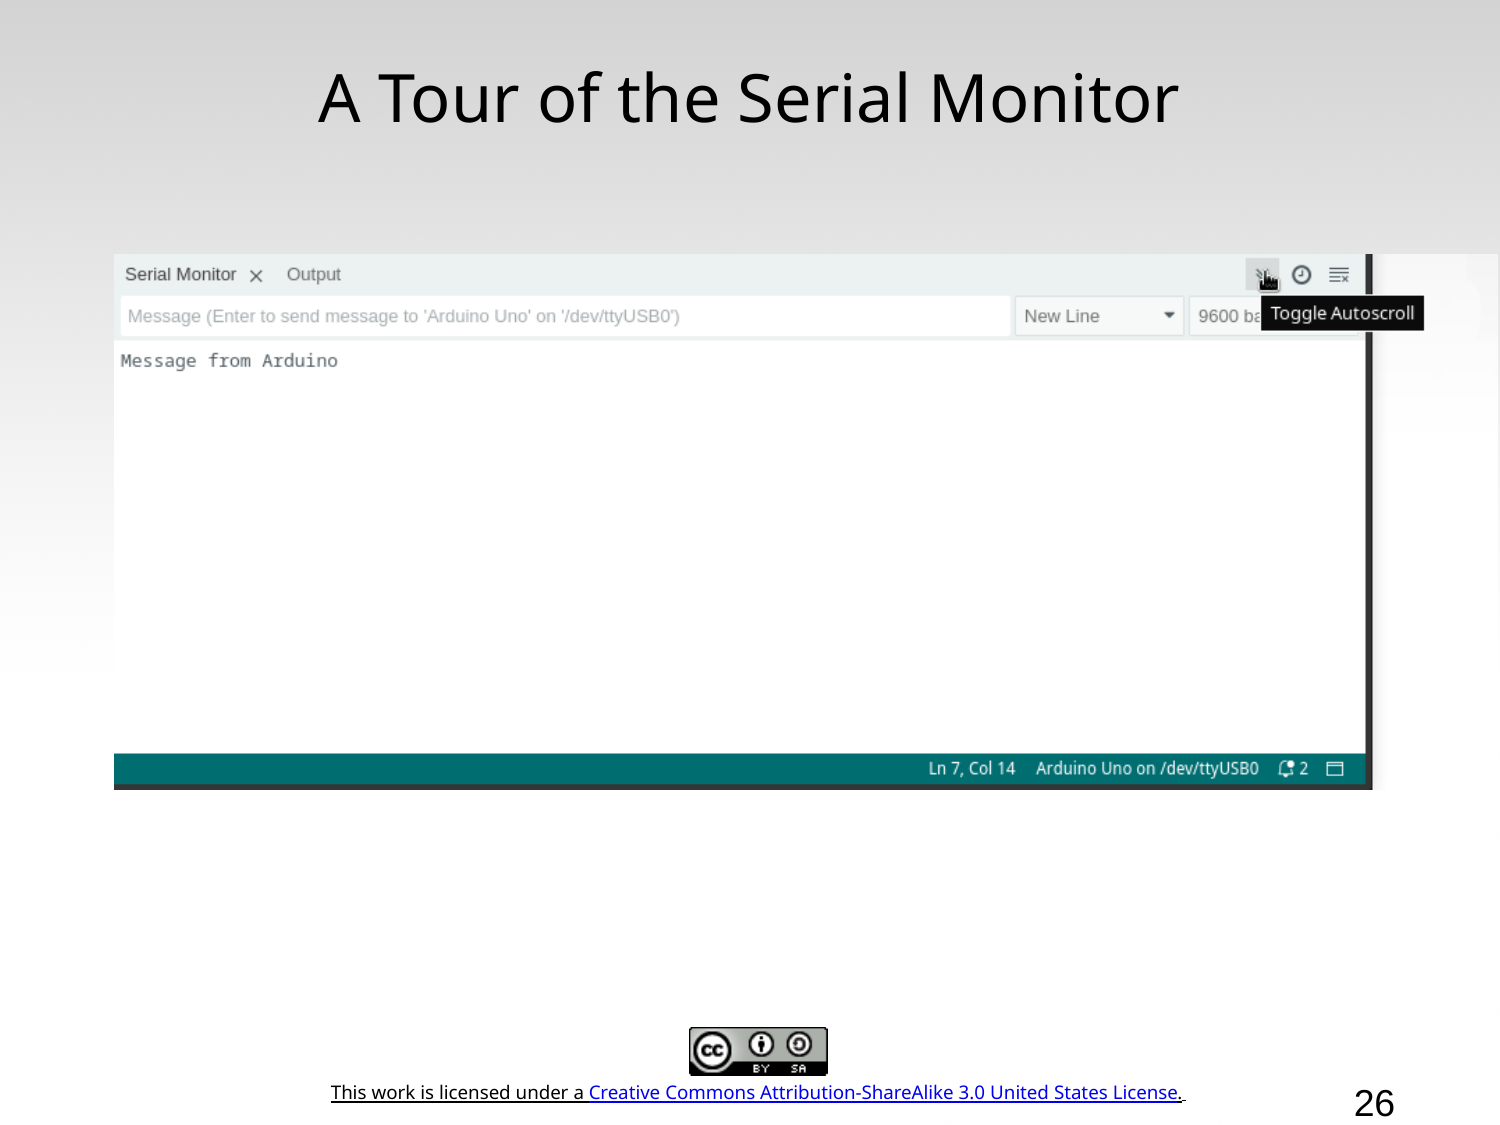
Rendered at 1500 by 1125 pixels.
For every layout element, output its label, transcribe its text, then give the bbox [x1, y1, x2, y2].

title A Tour of the Serial Monitor [112, 2, 1388, 190]
picture [0, 0, 1500, 1125]
